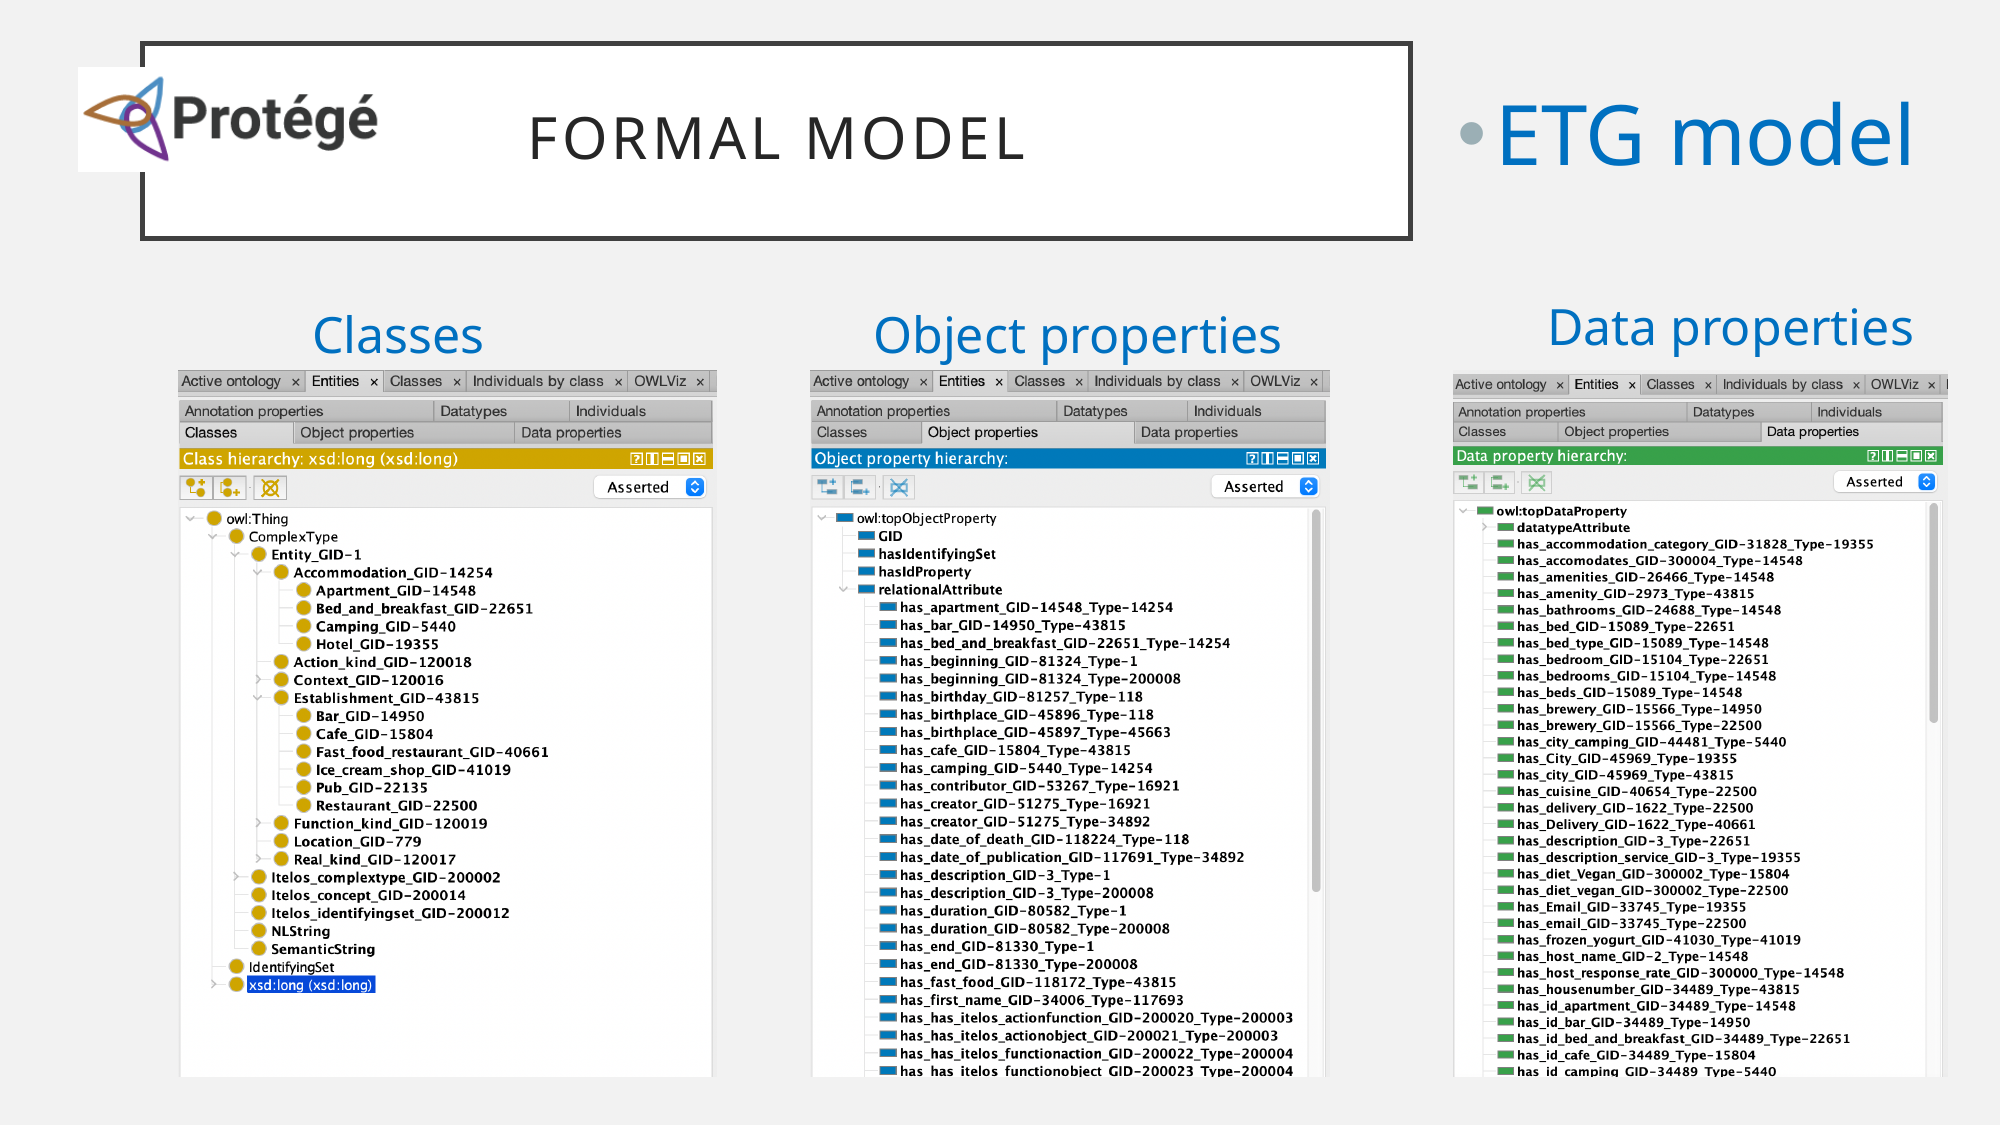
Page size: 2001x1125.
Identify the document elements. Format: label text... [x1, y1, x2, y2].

text_box Classes [297, 295, 746, 379]
list ETG model [1442, 74, 2000, 208]
text_box Object properties [858, 295, 1308, 370]
picture [78, 67, 415, 172]
text_box Data properties [1532, 287, 1981, 371]
picture [178, 370, 718, 1077]
picture [1453, 370, 1948, 1077]
picture [810, 370, 1330, 1077]
title Formal model [140, 41, 1413, 241]
